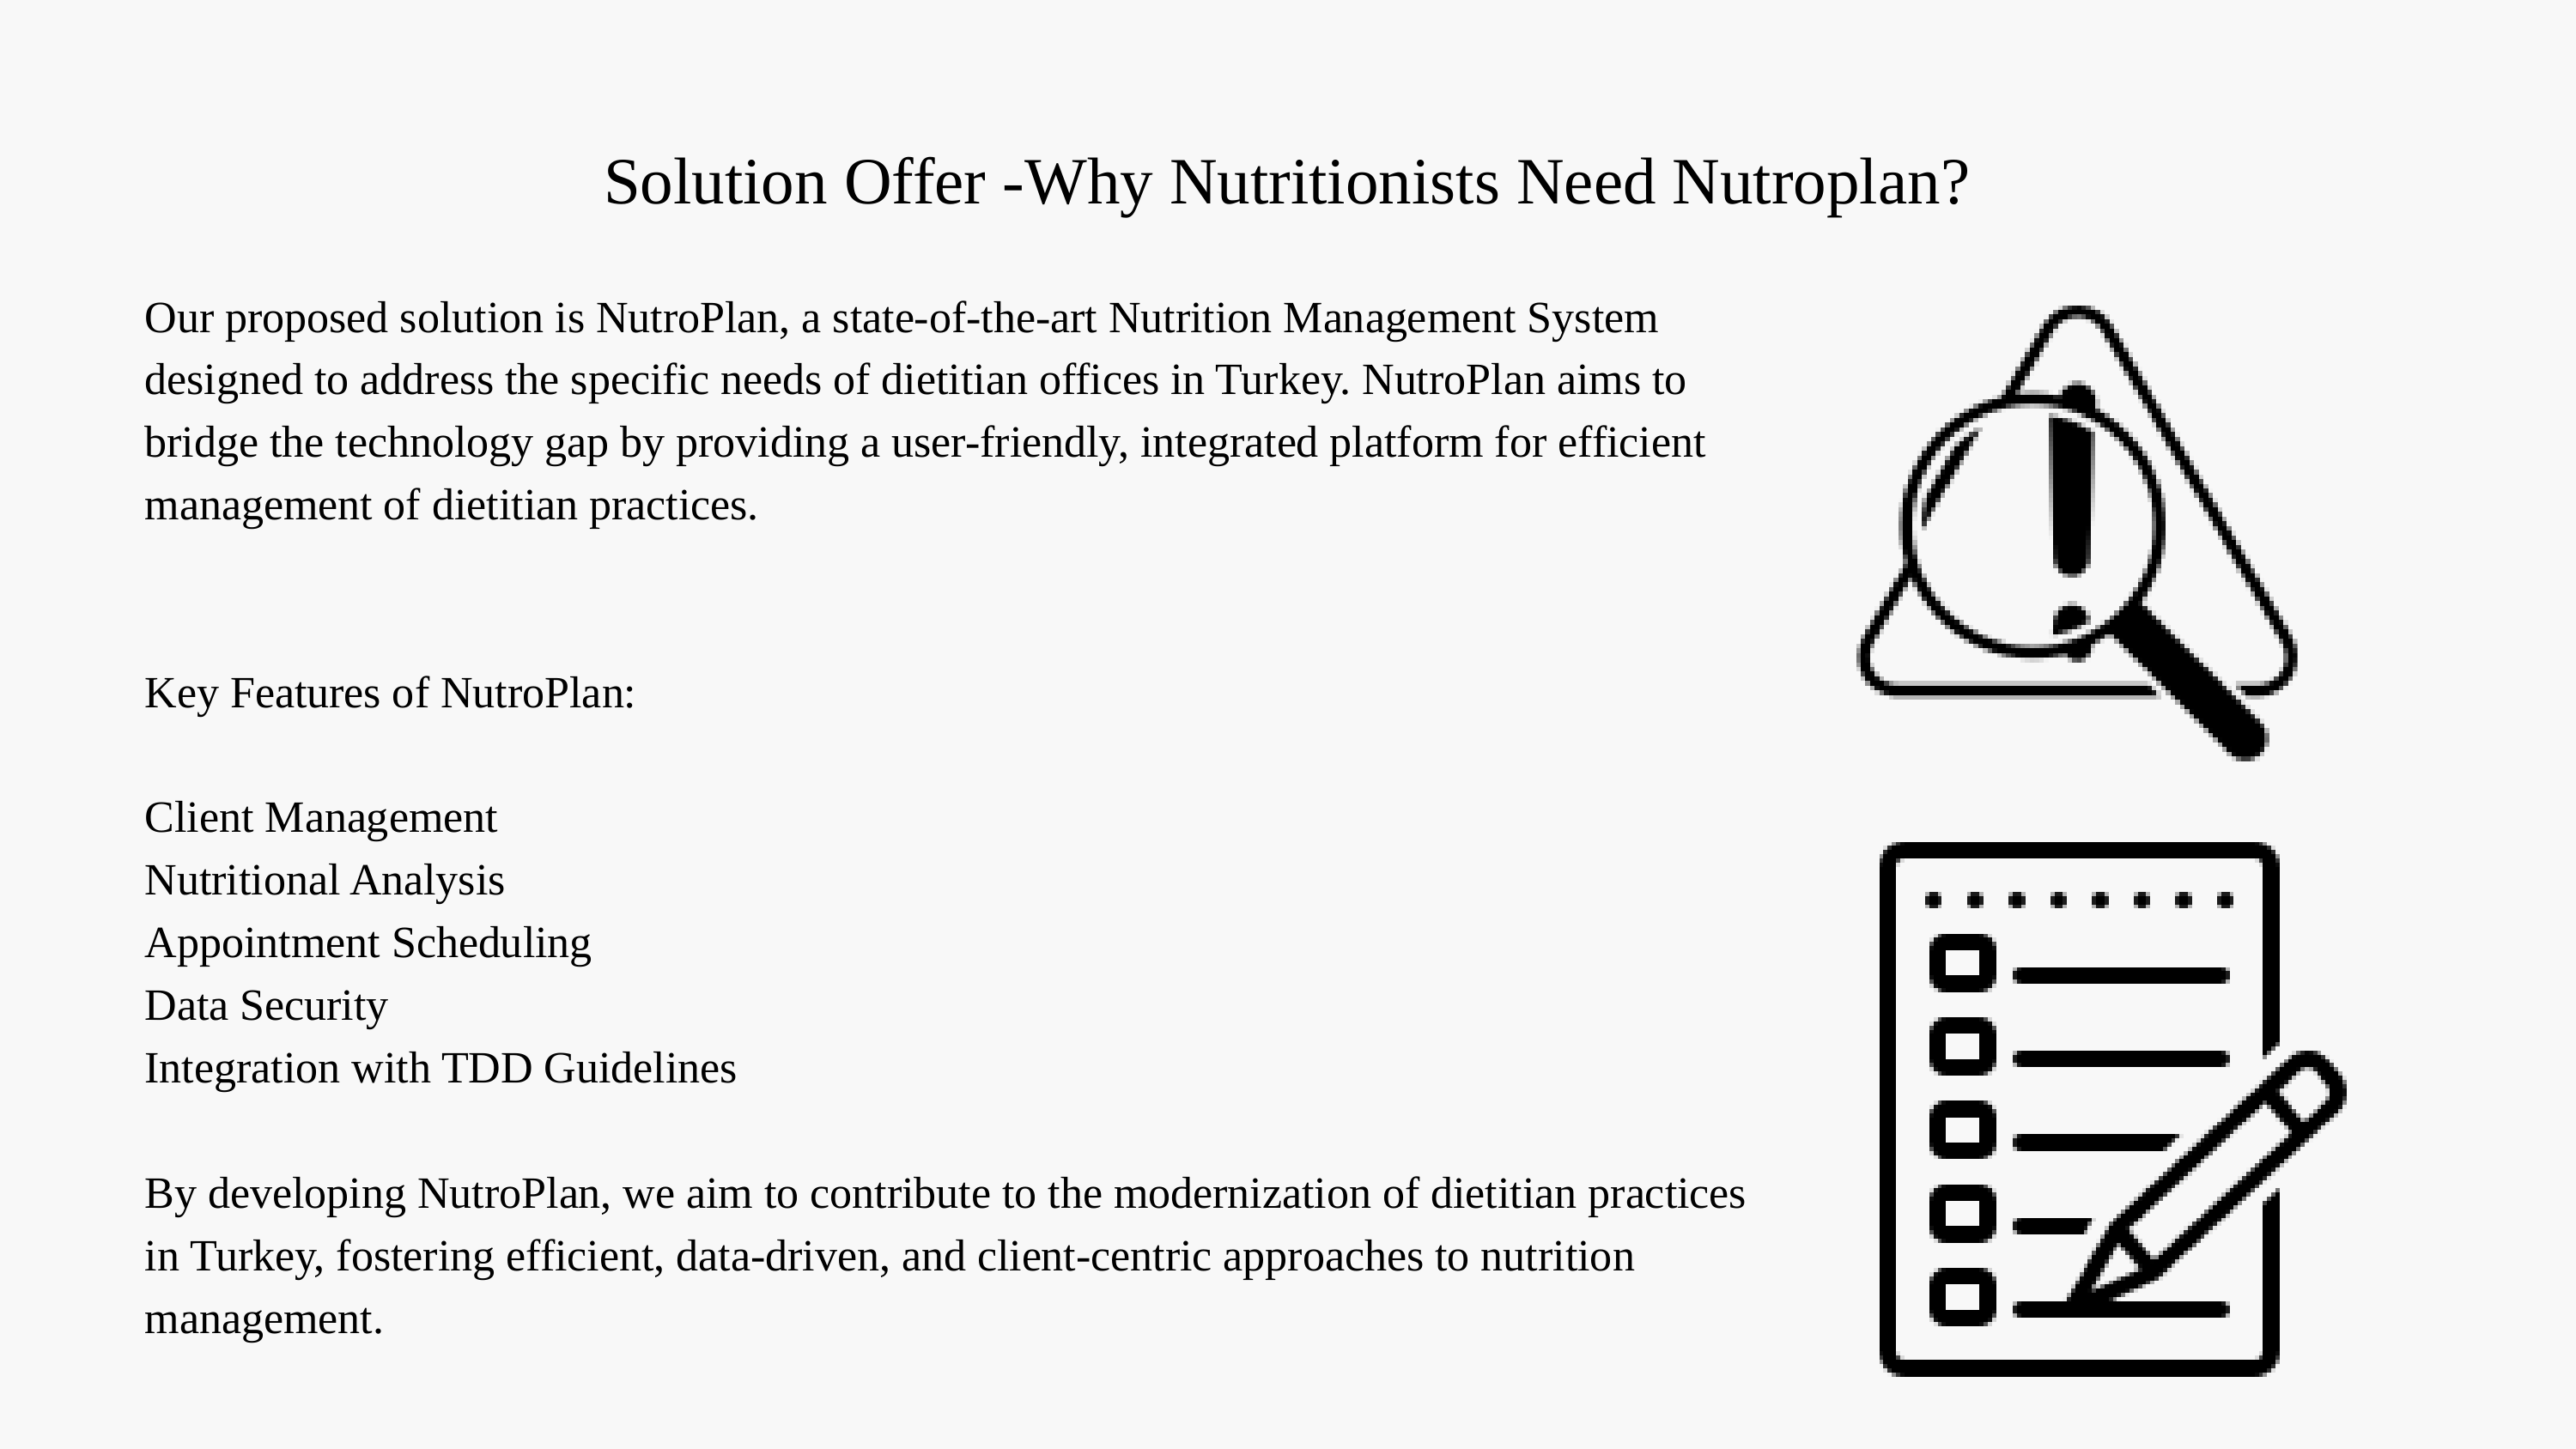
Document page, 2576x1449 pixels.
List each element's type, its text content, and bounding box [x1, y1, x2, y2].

text_box [1856, 306, 2298, 761]
text_box Our proposed solution is NutroPlan, a state-of-the-art Nutrition Management System designed to address the specific needs of dietitian offices in Turkey. NutroPlan aims to bridge the technology gap by providing a user-friendly, integrated platform for efficient management of dietitian practices. Key Features of NutroPlan: Client Management Nutritional Analysis Appointment Scheduling Data Security Integration with TDD Guidelines By developing NutroPlan, we aim to contribute to the modernization of dietitian practices in Turkey, fostering efficient, data-driven, and client-centric approaches to nutrition management. [144, 278, 1753, 1405]
text_box Solution Offer -Why Nutritionists Need Nutroplan? [556, 124, 2020, 218]
text_box [1880, 842, 2351, 1377]
